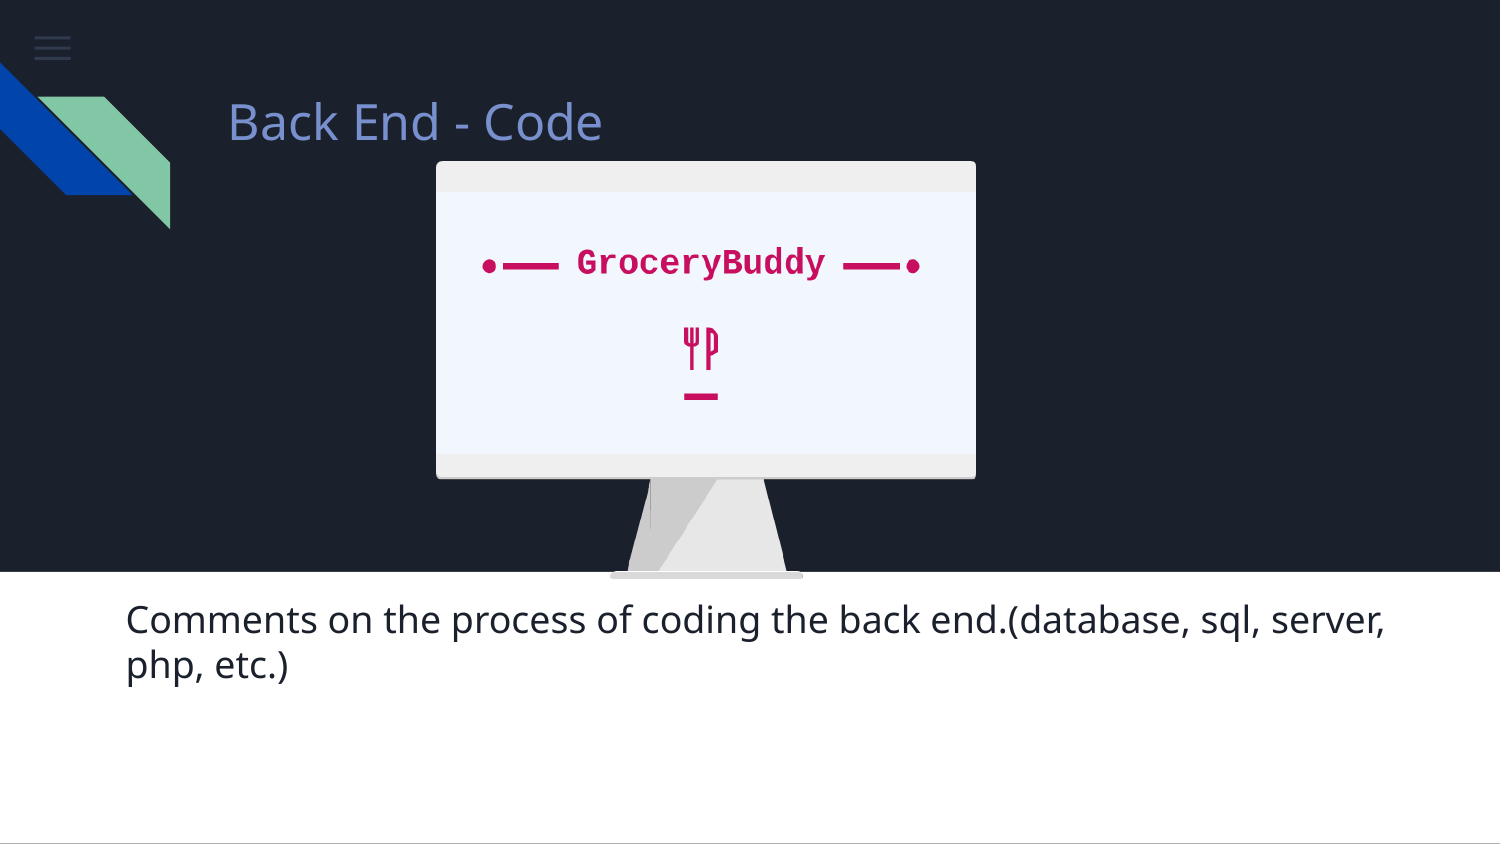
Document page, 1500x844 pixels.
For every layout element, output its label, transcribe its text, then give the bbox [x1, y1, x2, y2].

title Back End - Code [212, 75, 706, 160]
picture [436, 161, 976, 579]
title Comments on the process of coding the back end.(database, sql, server, php, etc.) [110, 581, 1402, 823]
